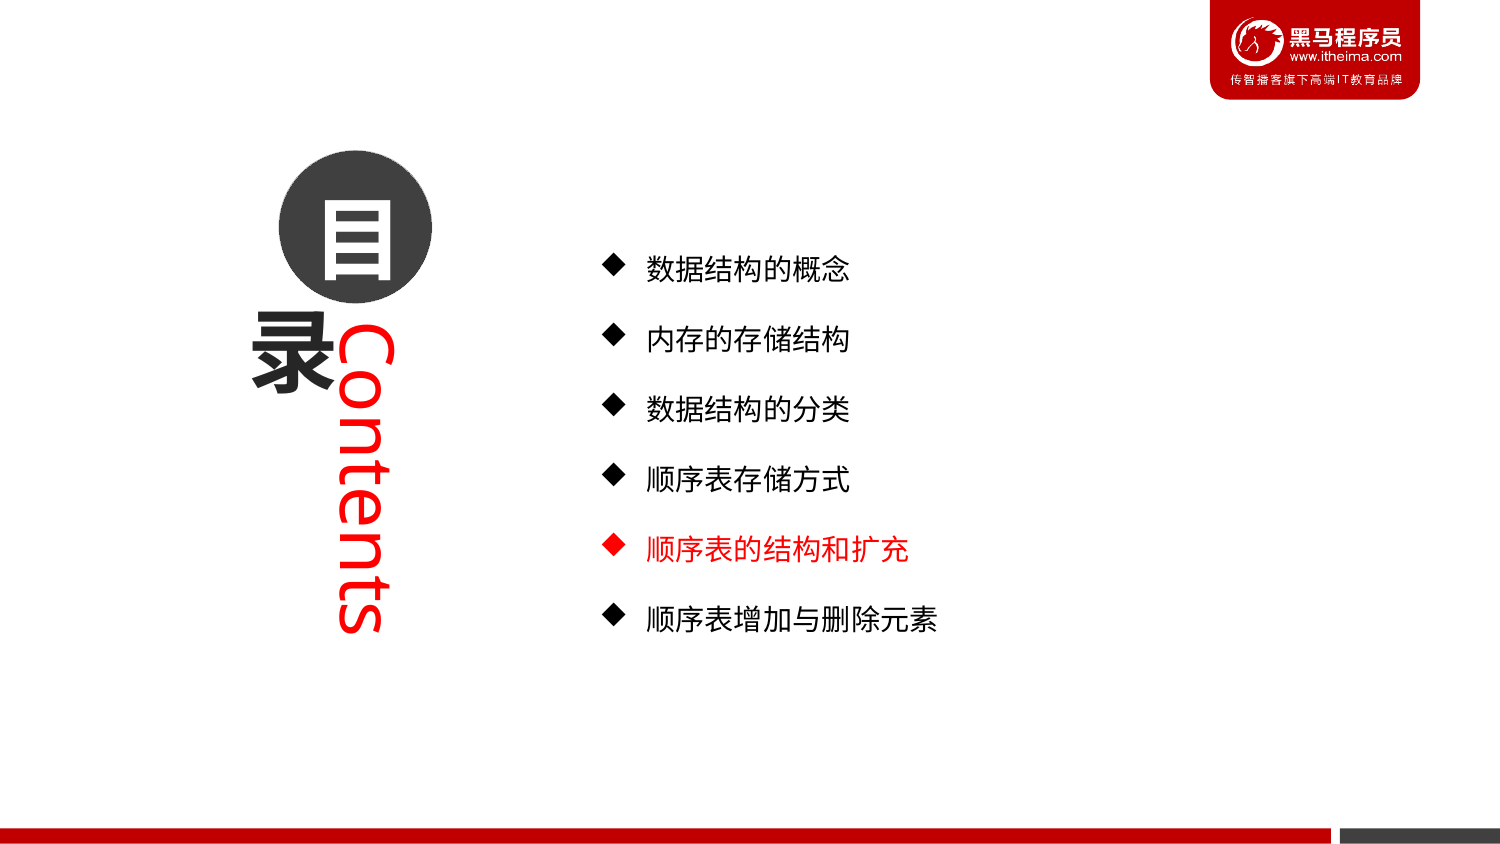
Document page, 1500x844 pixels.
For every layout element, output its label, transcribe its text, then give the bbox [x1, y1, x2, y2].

text_box Contents [321, 314, 427, 749]
text_box 数据结构的概念 内存的存储结构 数据结构的分类 顺序表存储方式 顺序表的结构和扩充 顺序表增加与删除元素 [584, 209, 1294, 644]
text_box 目 [278, 150, 433, 304]
text_box 录 [218, 288, 339, 410]
picture [1212, 8, 1421, 94]
